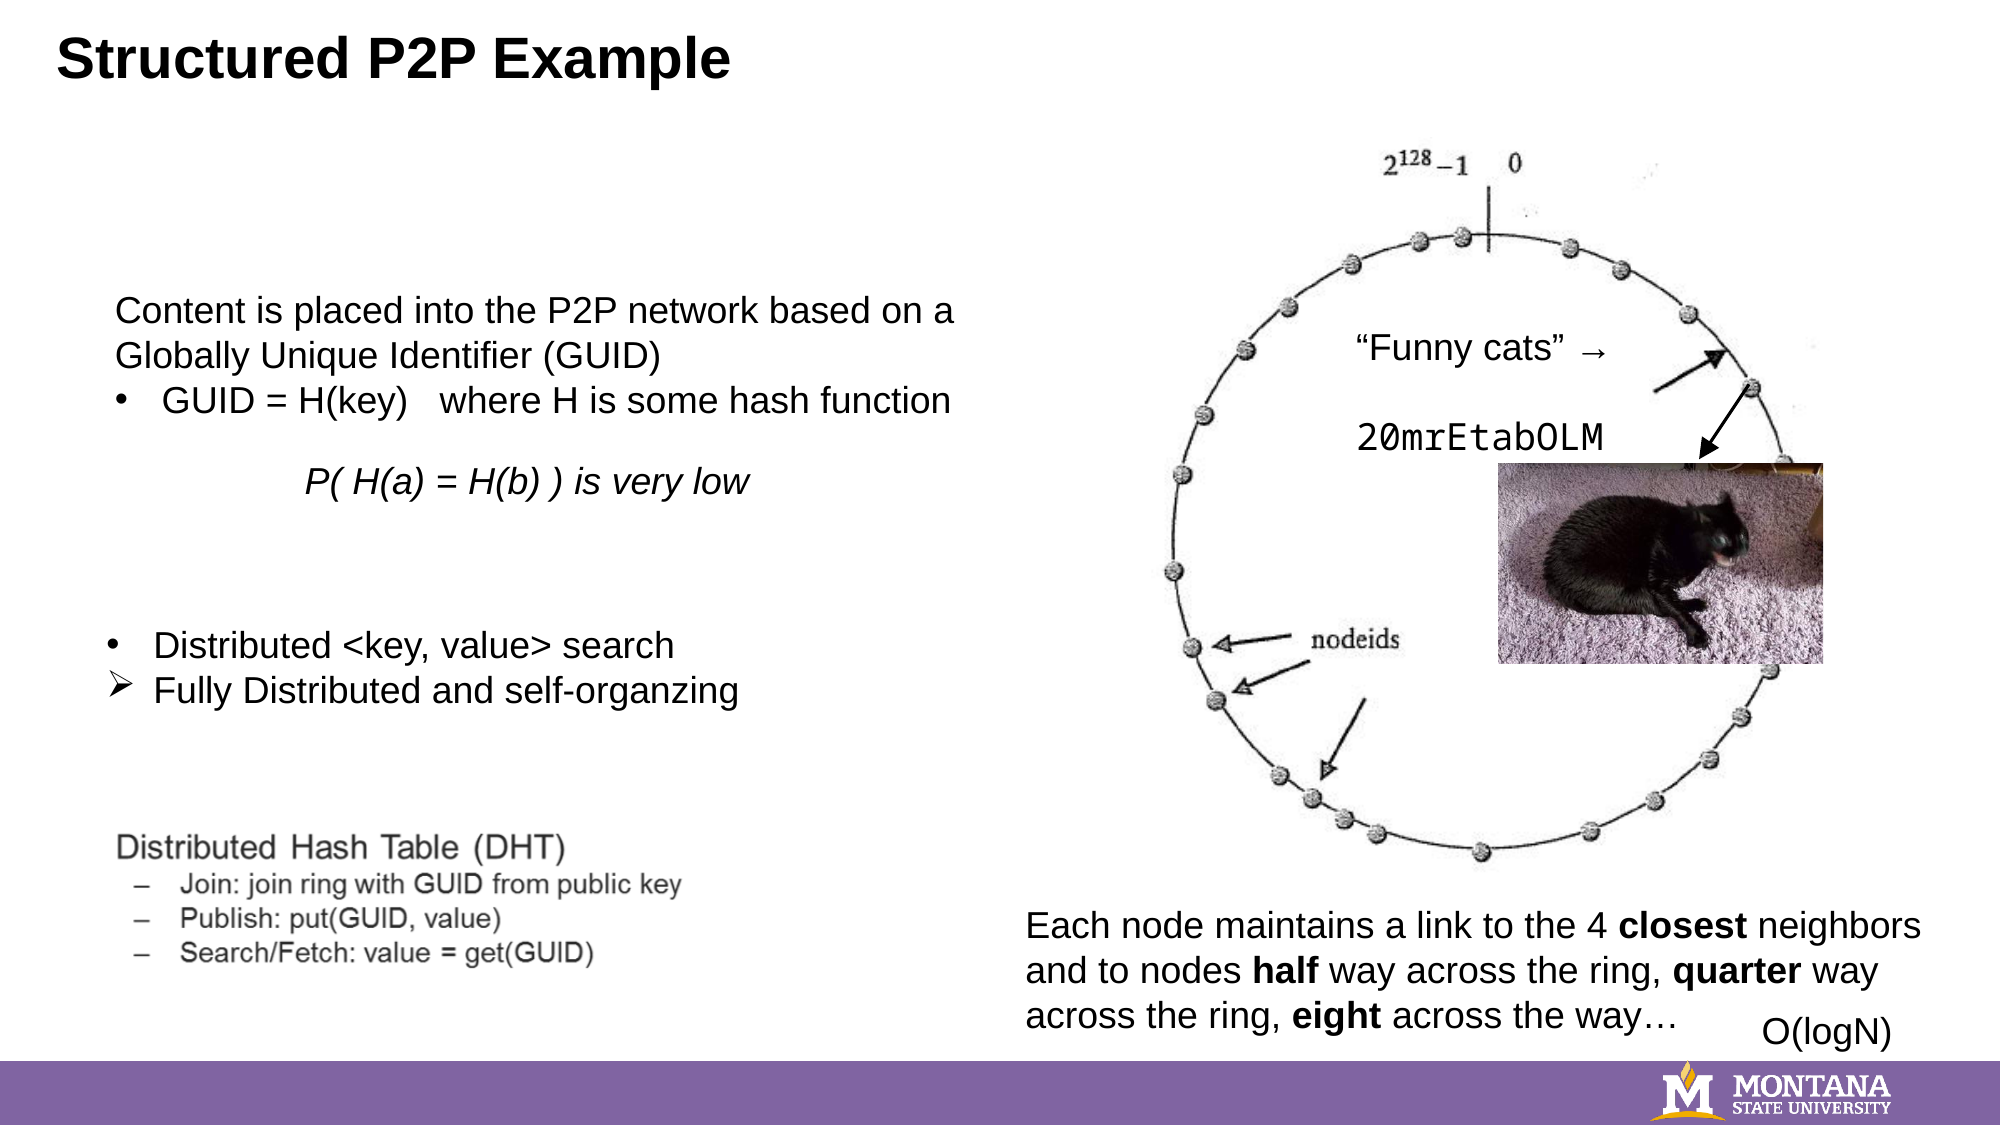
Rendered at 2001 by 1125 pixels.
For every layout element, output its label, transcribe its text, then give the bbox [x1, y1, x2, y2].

picture [1124, 137, 1828, 884]
picture [1649, 1060, 1892, 1122]
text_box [1892, 1060, 2000, 1125]
text_box P( H(a) = H(b) ) is very low [289, 449, 765, 510]
text_box Distributed <key, value> search Fully Distributed and self-organzing [91, 613, 755, 719]
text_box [1340, 315, 1750, 460]
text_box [0, 1060, 1647, 1125]
text_box Each node maintains a link to the 4 closest neighbors and to nodes half way across the ring, quarter way across the ring, eight across the way… [1010, 893, 1986, 1044]
text_box Structured P2P Example [41, 12, 748, 98]
picture [101, 823, 715, 996]
text_box O(logN) [1746, 999, 1908, 1059]
text_box Content is placed into the P2P network based on a Globally Unique Identifier (GUID) GUID = H(key) where H is some hash function [99, 278, 1038, 428]
